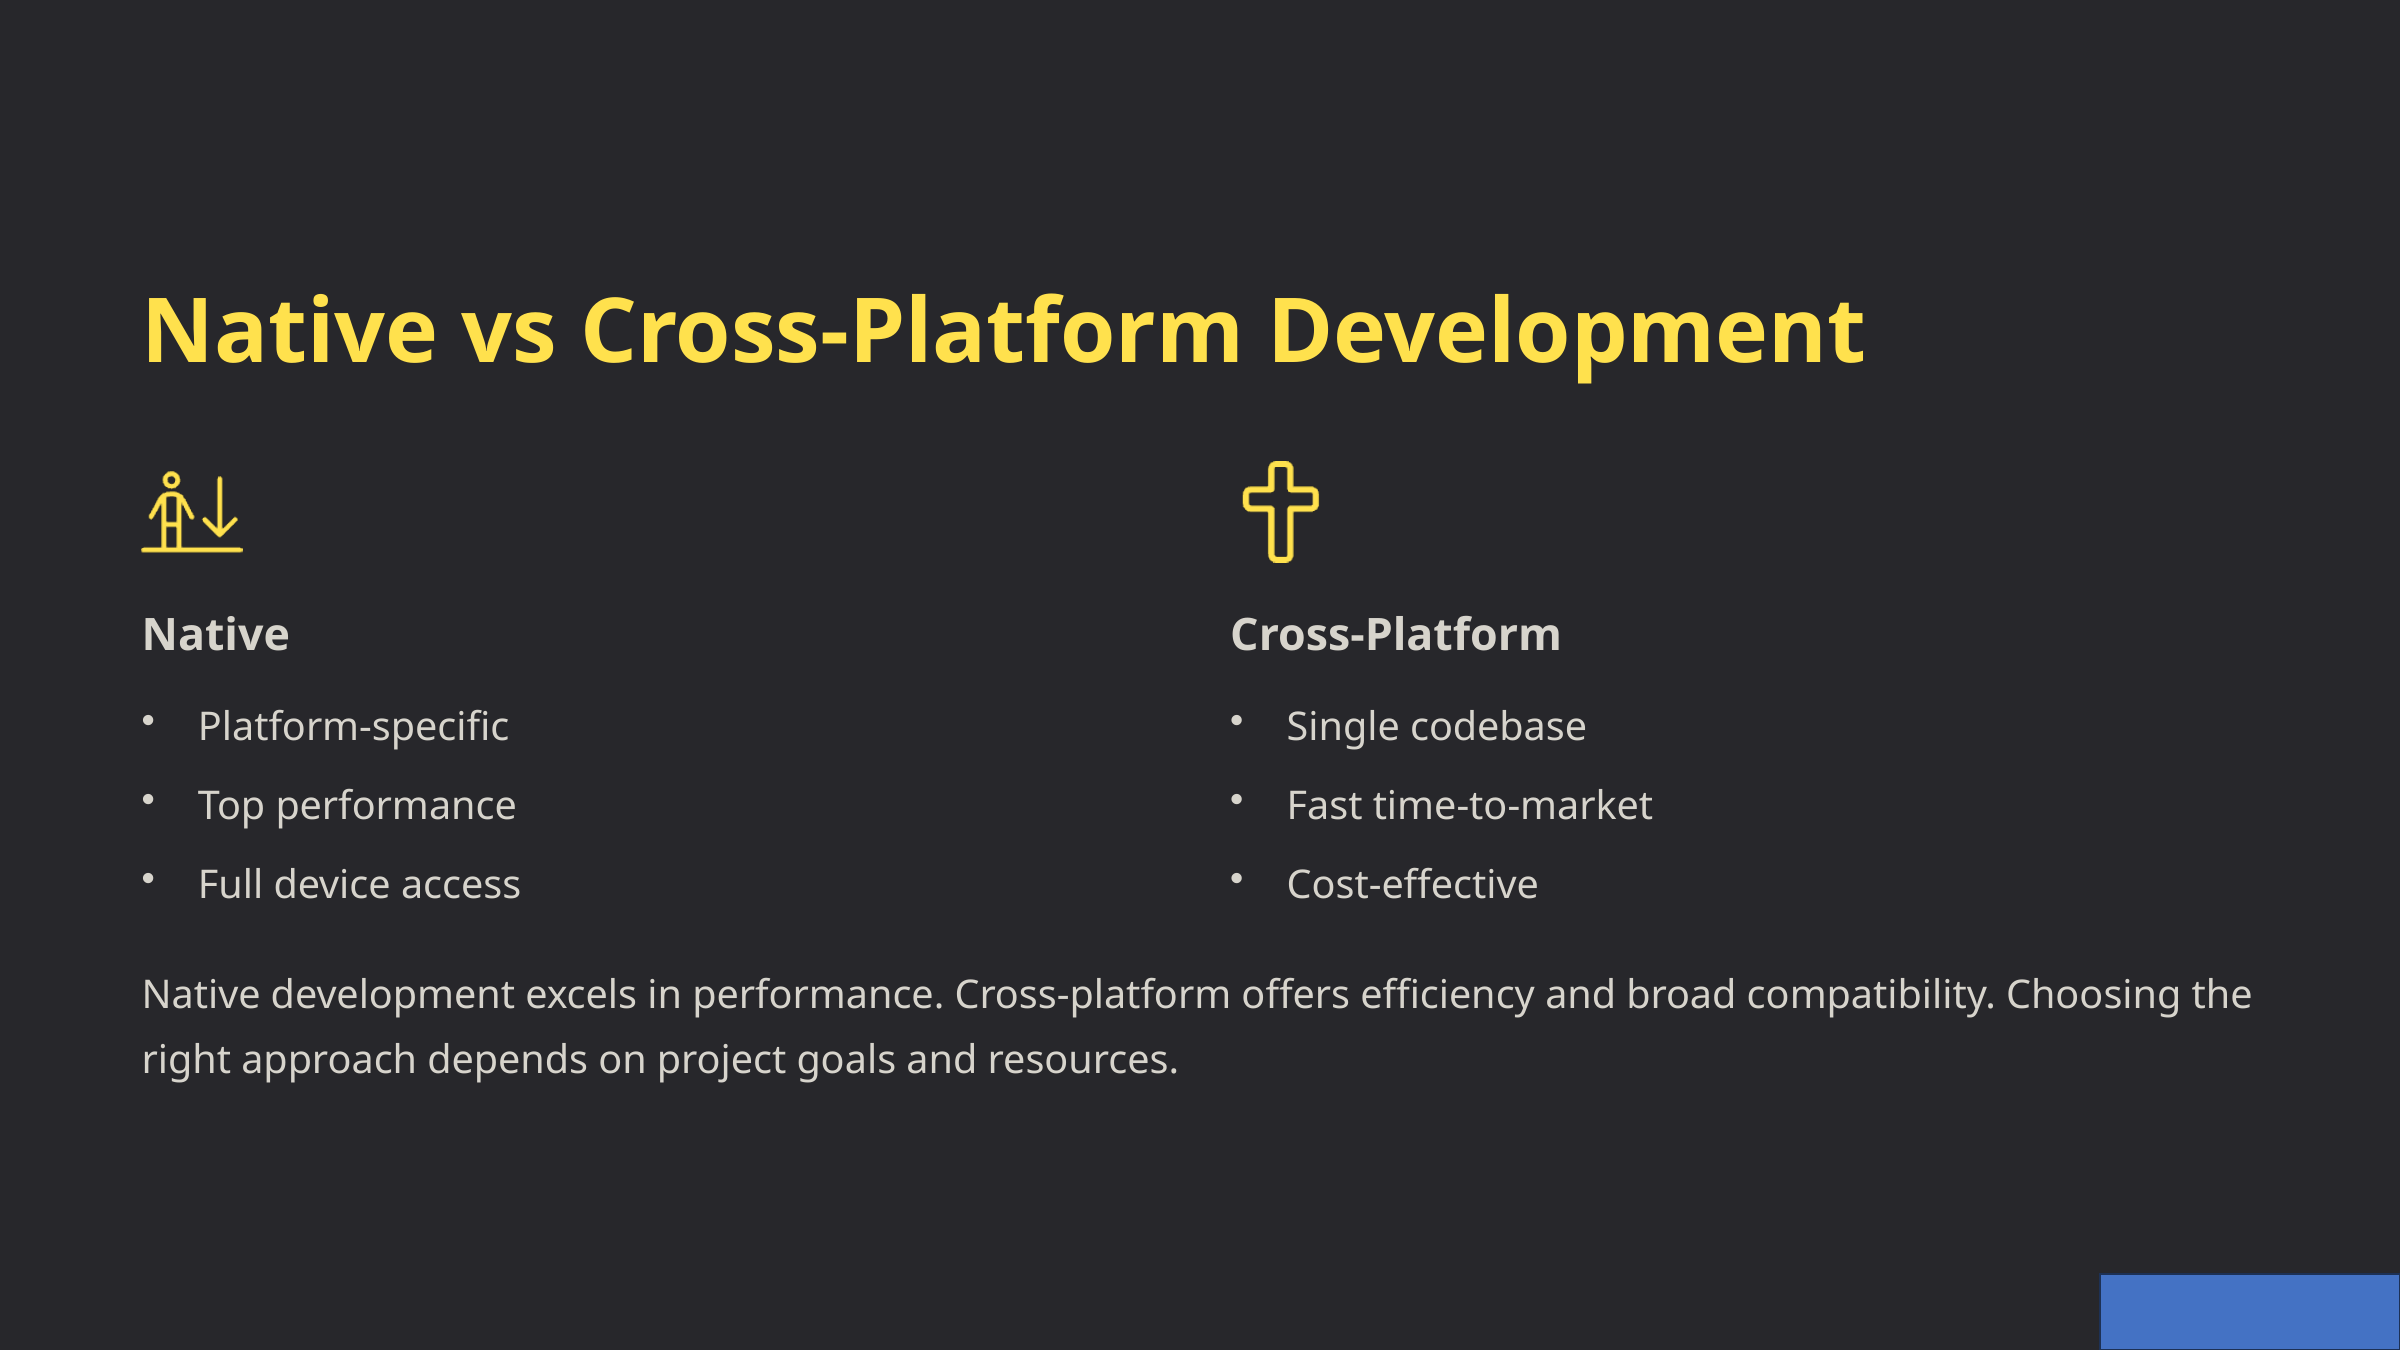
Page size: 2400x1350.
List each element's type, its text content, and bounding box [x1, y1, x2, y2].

text_box Full device access [141, 841, 1170, 907]
picture [1230, 461, 1332, 563]
text_box [2099, 1273, 2400, 1350]
text_box Native development excels in performance. Cross-platform offers efficiency and broad compatibility. Choosing the right approach depends on project goals and resources. [141, 952, 2259, 1082]
text_box Cost-effective [1230, 841, 2259, 907]
text_box Native [141, 603, 592, 660]
text_box Platform-specific [141, 683, 1170, 749]
text_box Fast time-to-market [1230, 762, 2259, 828]
text_box Native vs Cross-Platform Development [141, 268, 1937, 381]
text_box Single codebase [1230, 683, 2259, 749]
text_box Cross-Platform [1230, 603, 1681, 660]
text_box Top performance [141, 762, 1170, 828]
picture [141, 461, 243, 563]
